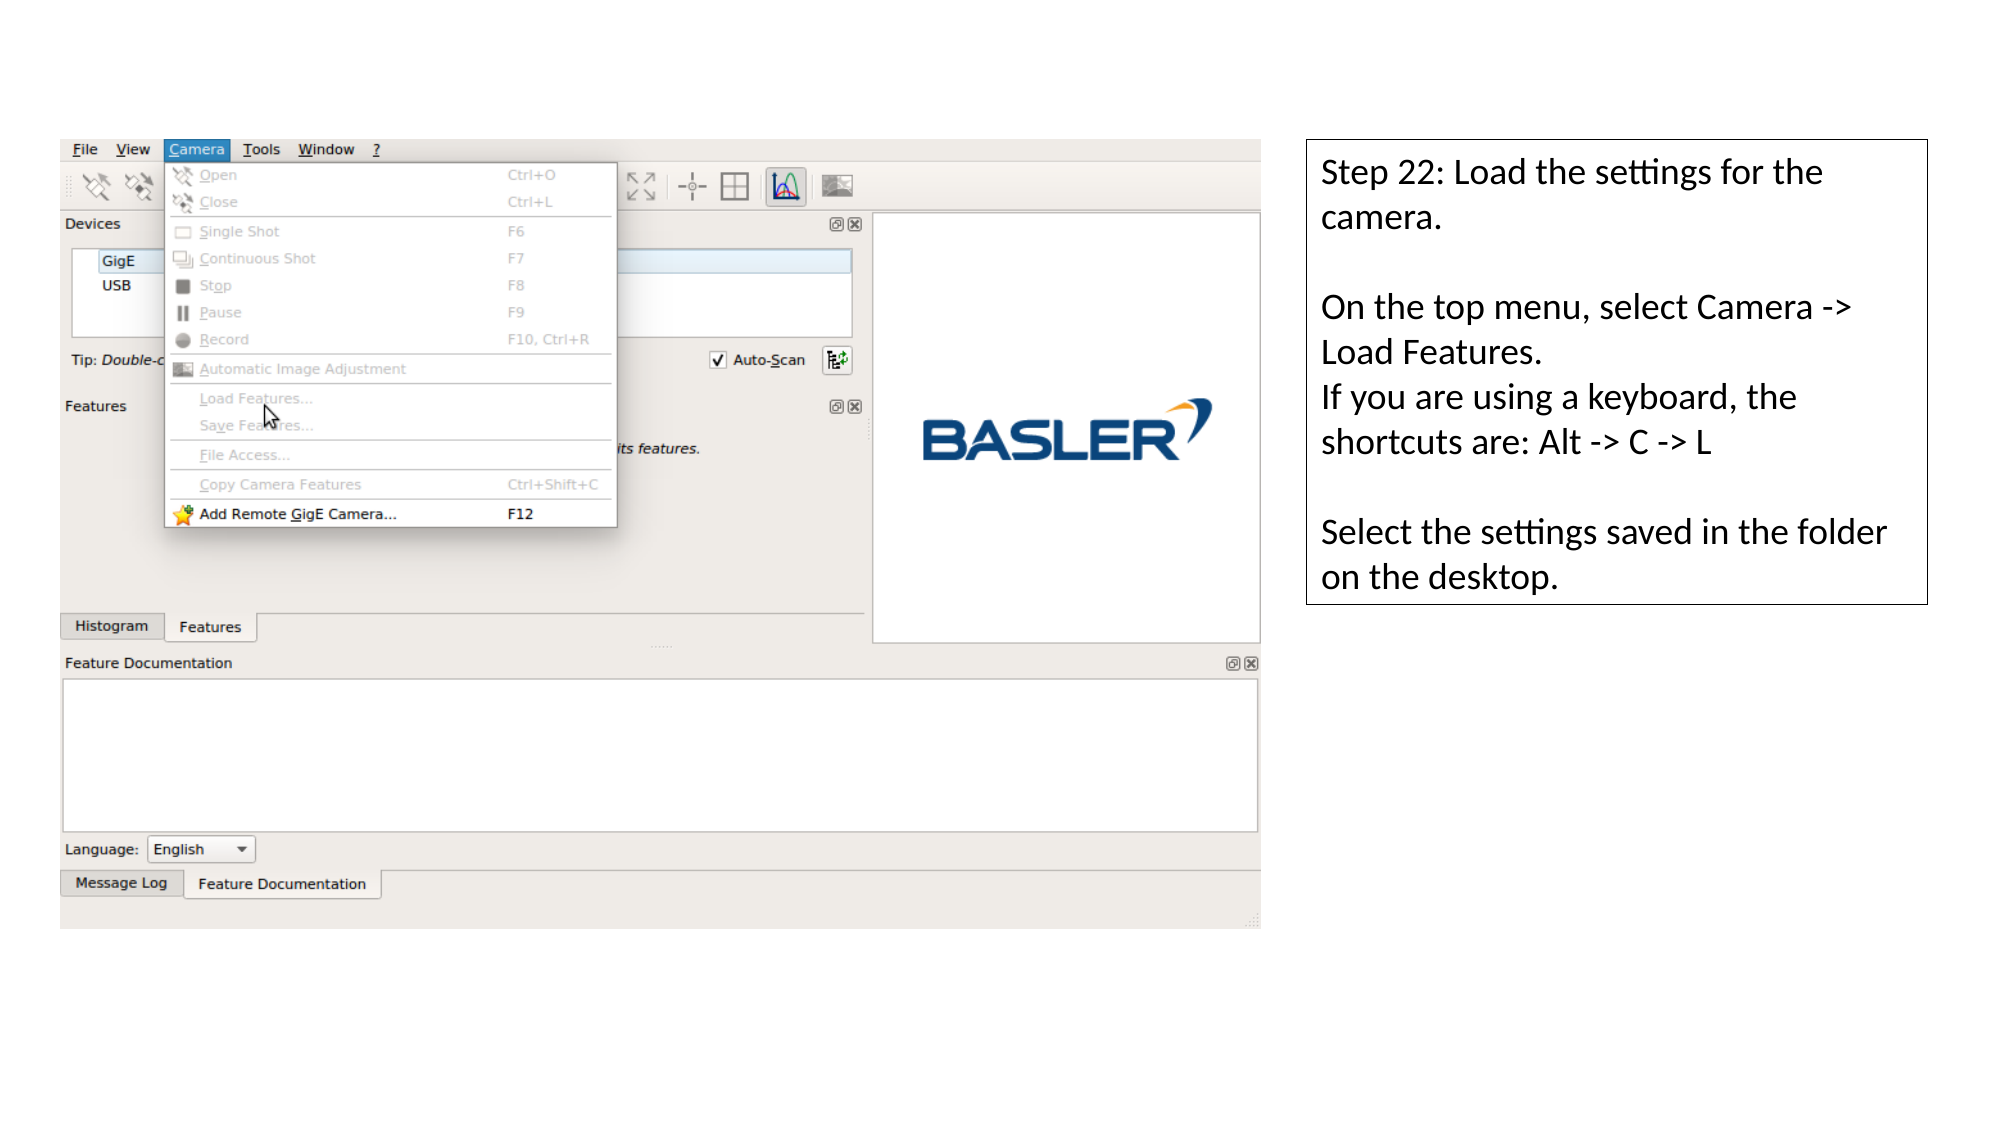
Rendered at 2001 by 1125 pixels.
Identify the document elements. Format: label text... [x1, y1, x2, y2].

picture [60, 139, 1261, 929]
text_box Step 22: Load the settings for the camera. On the top menu, select Camera -> Load Features. If you are using a keyboard, the shortcuts are: Alt -> C -> L Select the settings saved in the folder on the desktop. [1306, 139, 1928, 605]
